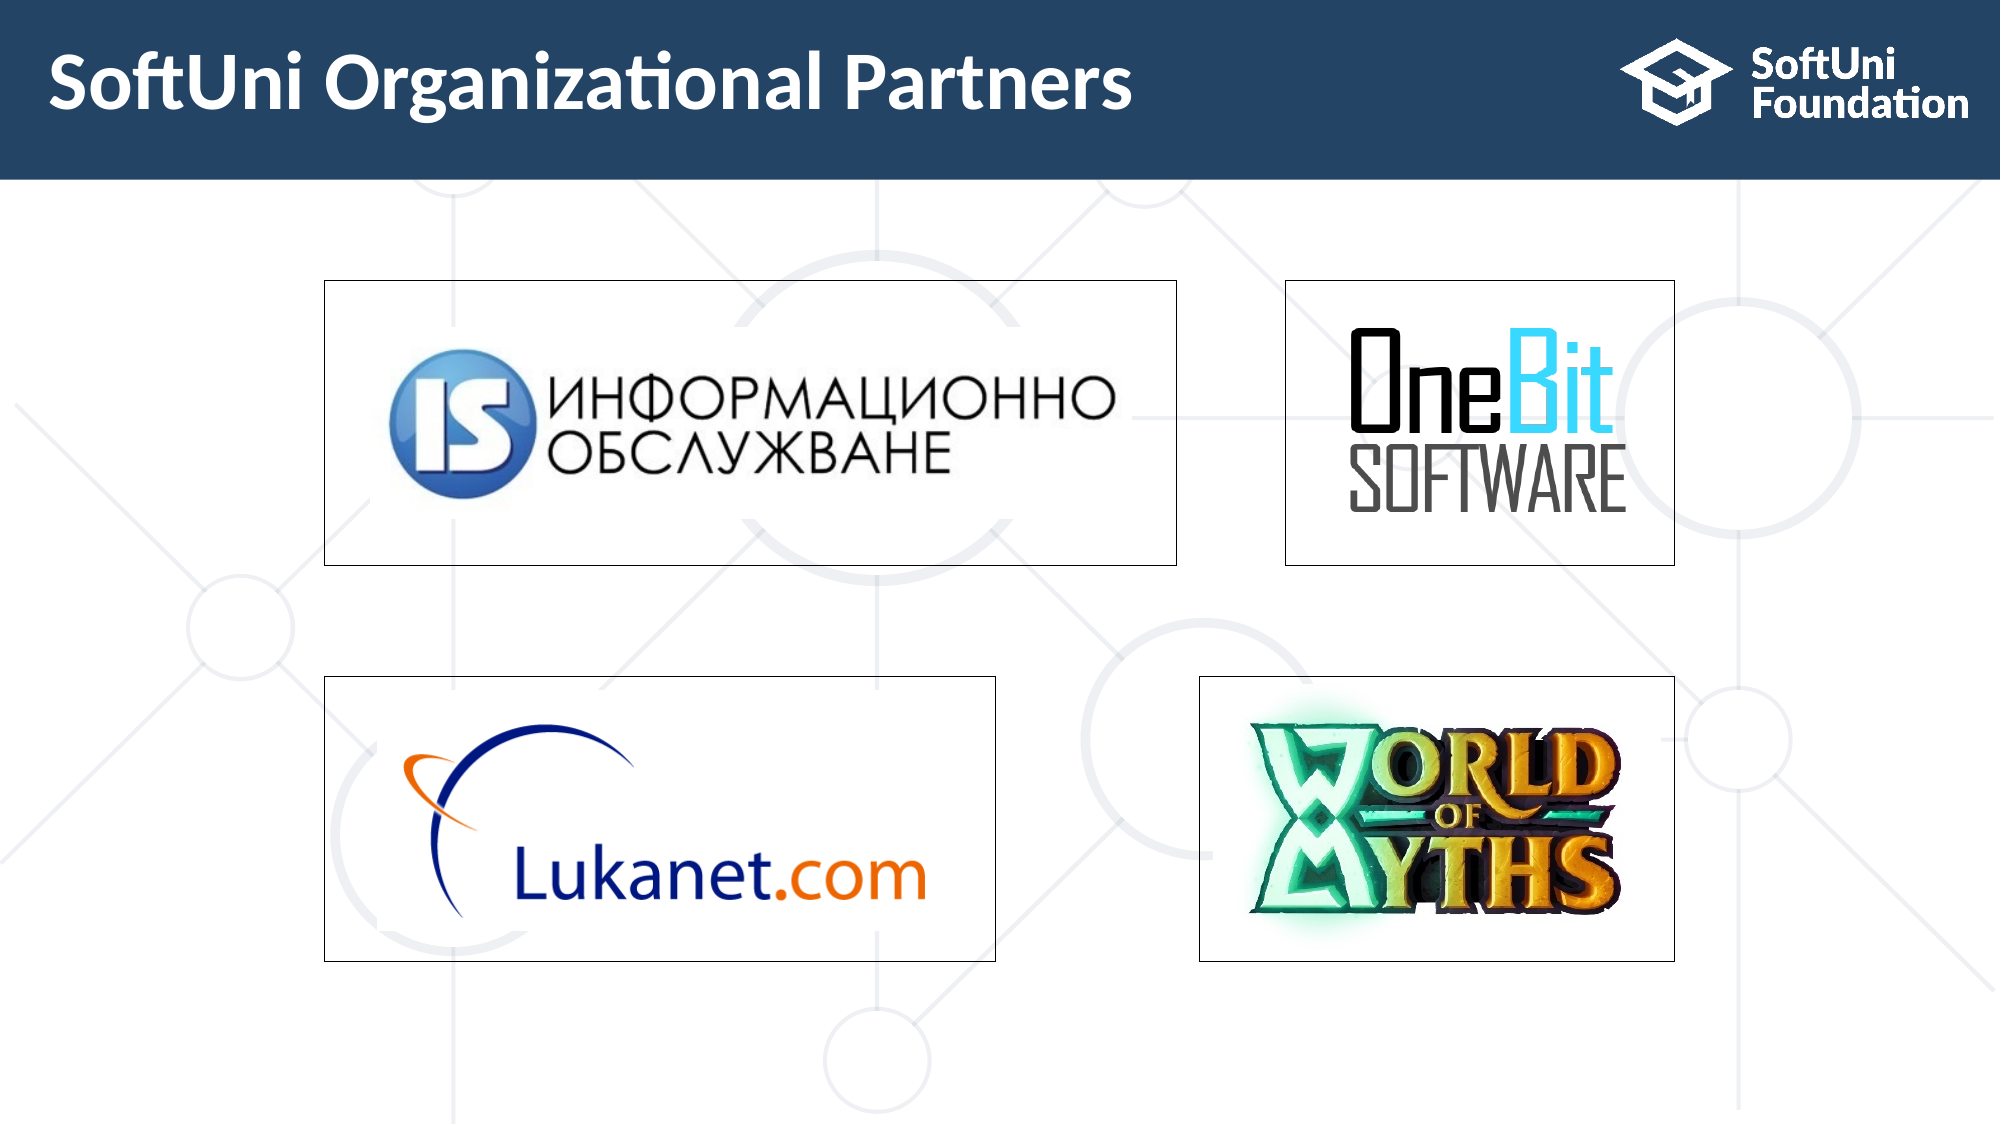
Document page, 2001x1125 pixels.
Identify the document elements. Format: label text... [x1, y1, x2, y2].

picture [1619, 38, 1968, 126]
text_box SoftUni Organizational Partners [31, 16, 1591, 162]
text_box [324, 280, 1676, 962]
